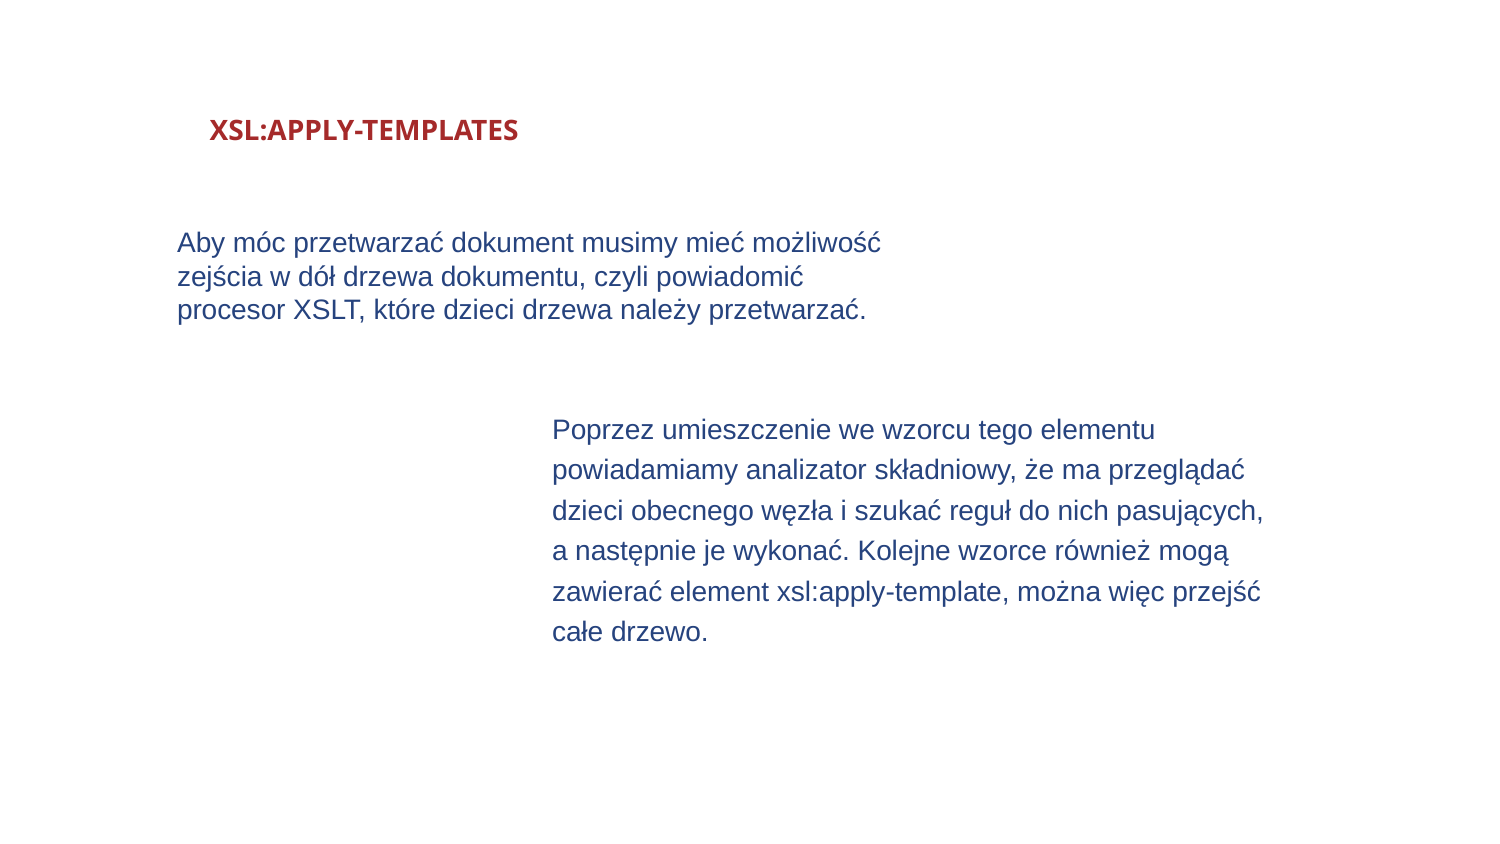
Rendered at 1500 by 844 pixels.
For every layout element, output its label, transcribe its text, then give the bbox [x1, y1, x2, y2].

text_box Aby móc przetwarzać dokument musimy mieć możliwość zejścia w dół drzewa dokumentu, czyli powiadomić procesor XSLT, które dzieci drzewa należy przetwarzać. [162, 216, 913, 333]
text_box Poprzez umieszczenie we wzorcu tego elementu powiadamiamy analizator składniowy, że ma przeglądać dzieci obecnego węzła i szukać reguł do nich pasujących, a następnie je wykonać. Kolejne wzorce również mogą zawierać element xsl:apply-template, można więc przejść całe drzewo. [537, 397, 1288, 655]
text_box xsl:apply-templates [194, 110, 534, 154]
